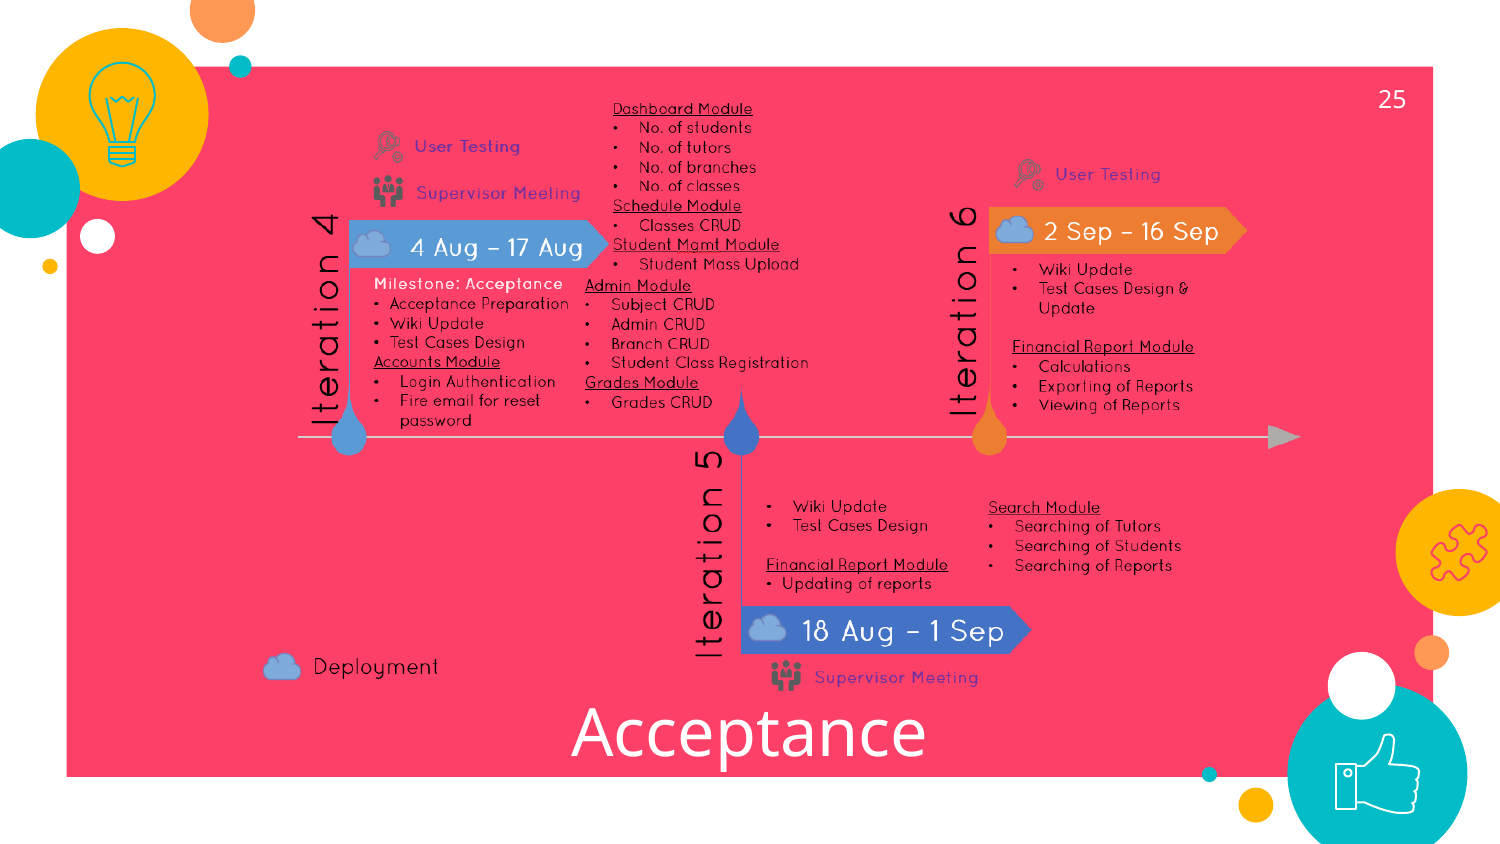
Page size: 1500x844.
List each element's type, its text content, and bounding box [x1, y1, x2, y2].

slide_number 25 [1331, 68, 1422, 134]
picture [248, 77, 1316, 698]
text_box Acceptance [361, 708, 1139, 766]
